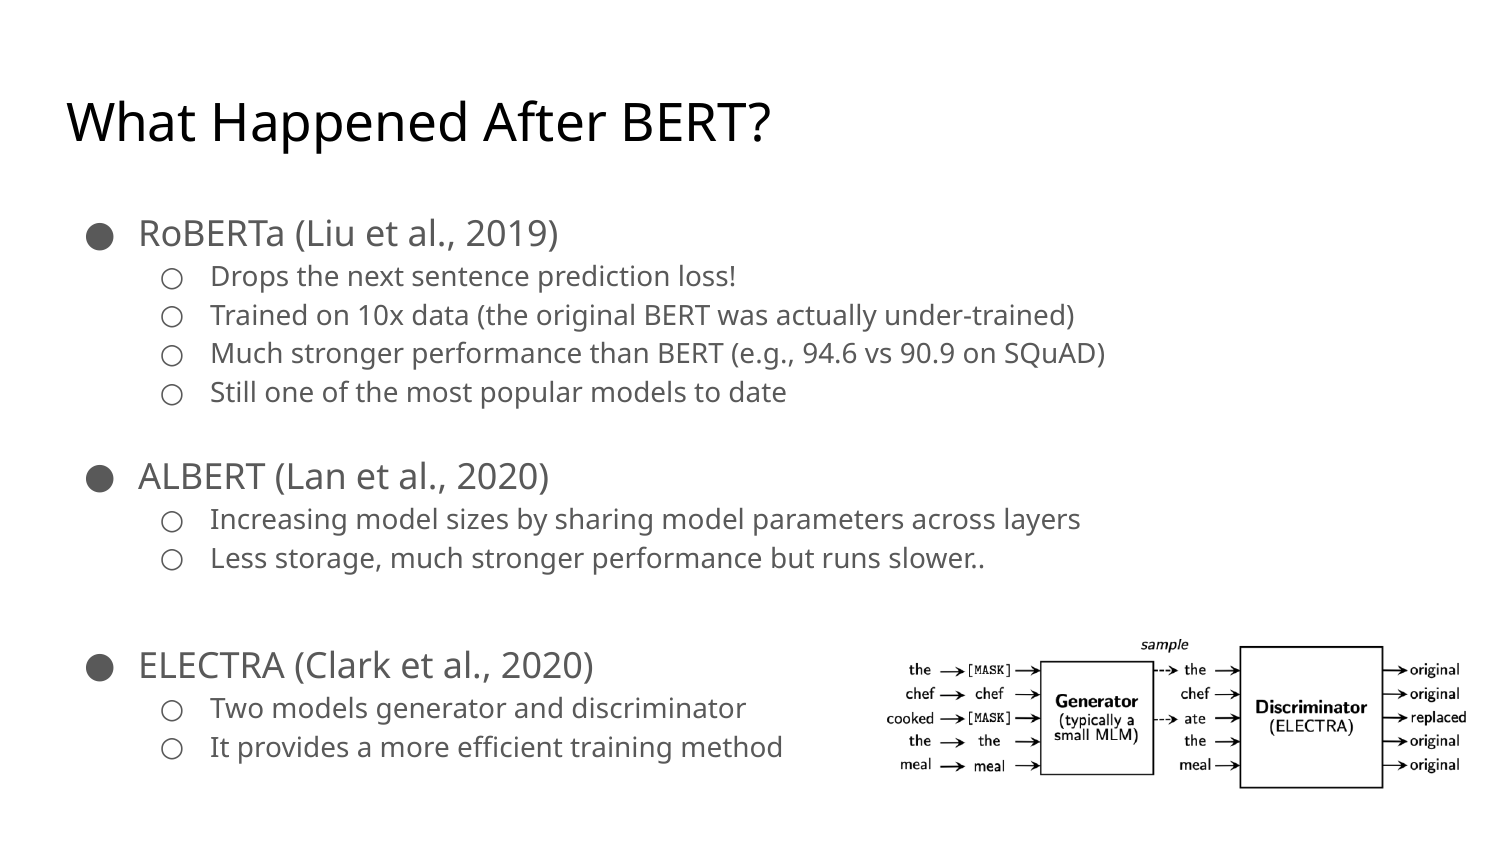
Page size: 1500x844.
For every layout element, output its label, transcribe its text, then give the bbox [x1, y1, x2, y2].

title What Happened After BERT? [51, 72, 1449, 167]
list RoBERTa (Liu et al., 2019) Drops the next sentence prediction loss! Trained on 10x data (the original BERT was actually under-trained) Much stronger performance than BERT (e.g., 94.6 vs 90.9 on SQuAD) Still one of the most popular models to date ALBERT (Lan et al., 2020) Increasing model sizes by sharing model parameters across layers Less storage, much stronger performance but runs slower.. ELECTRA (Clark et al., 2020) Two models generator and discriminator It provides a more efficient training method [51, 189, 1449, 782]
picture [887, 627, 1484, 806]
